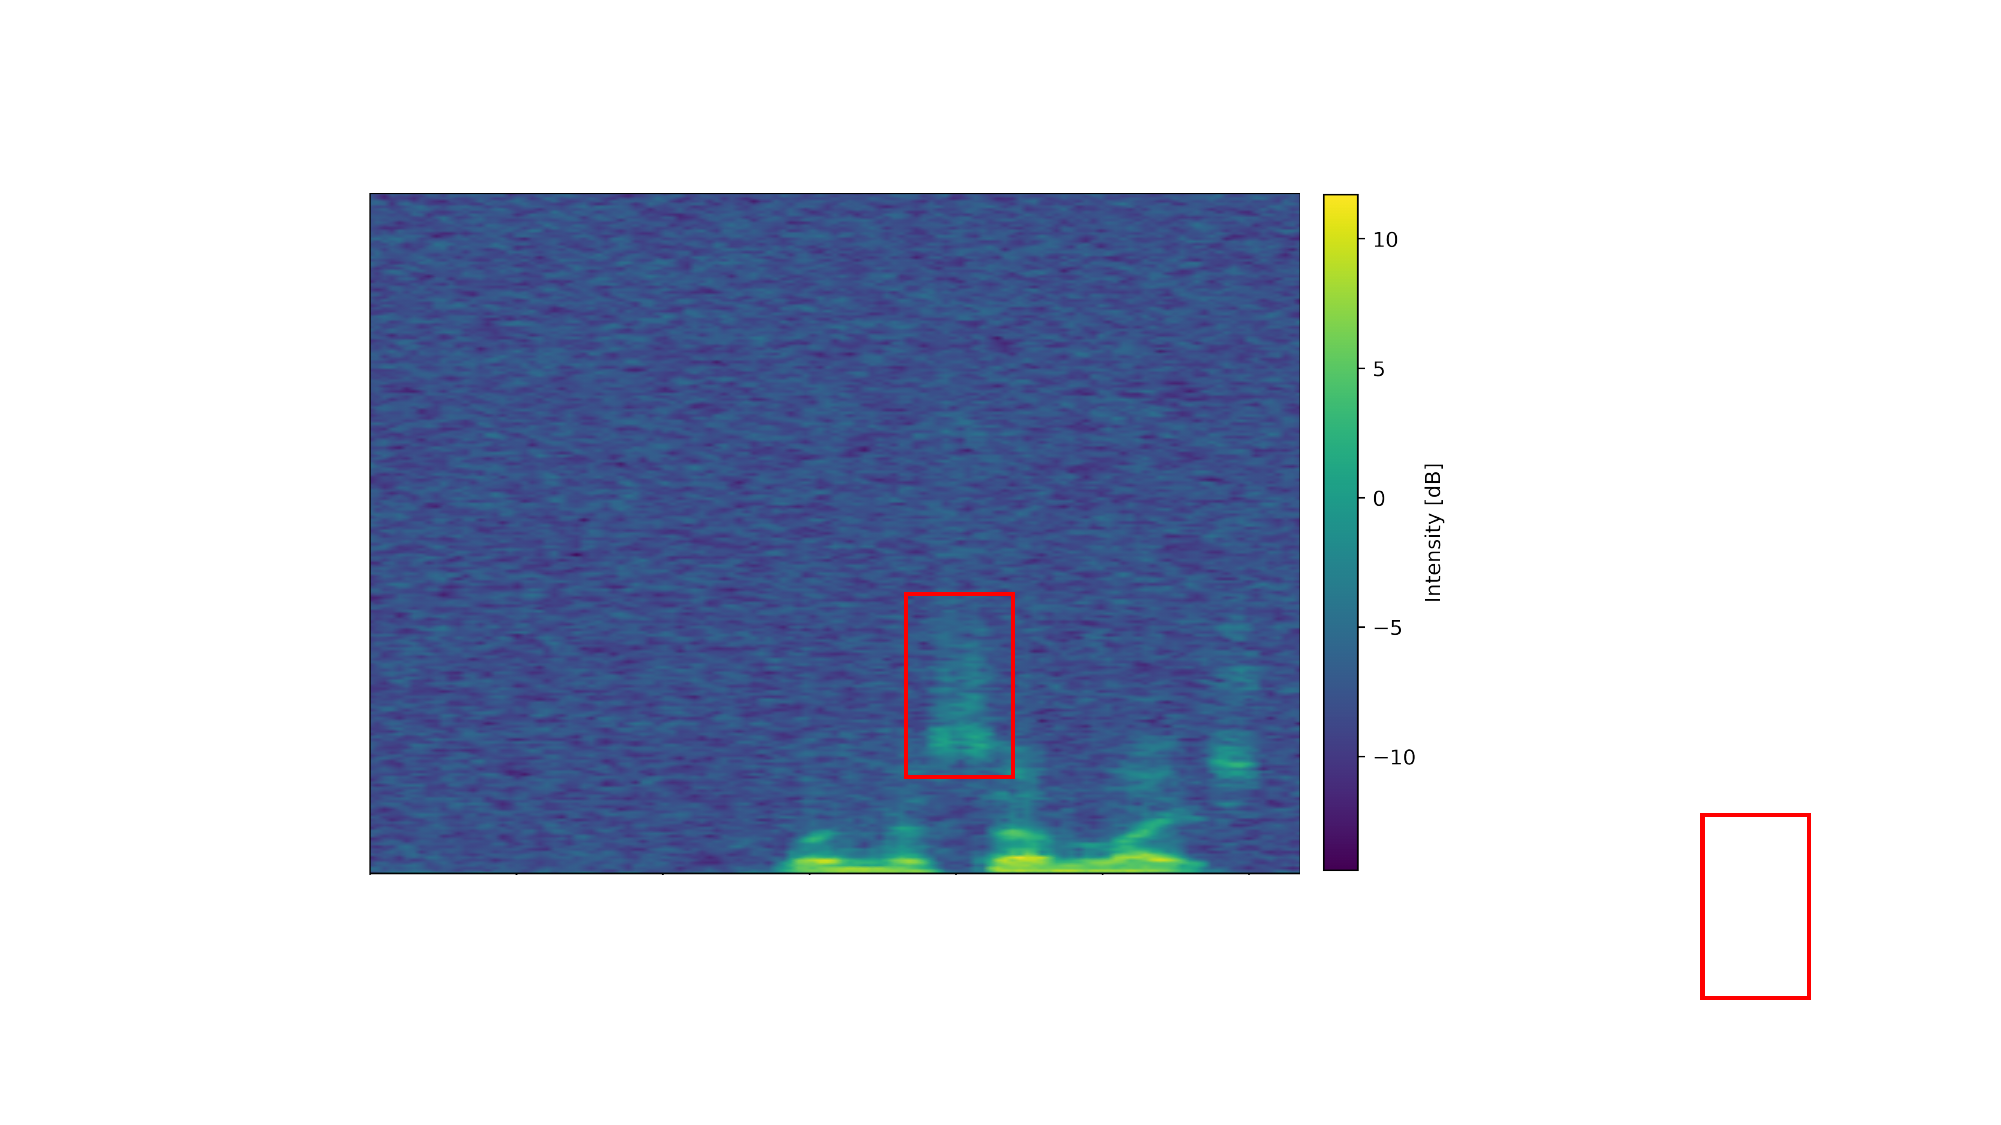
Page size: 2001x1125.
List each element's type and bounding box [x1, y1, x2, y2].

text_box [368, 192, 1453, 875]
text_box [1701, 814, 1810, 999]
